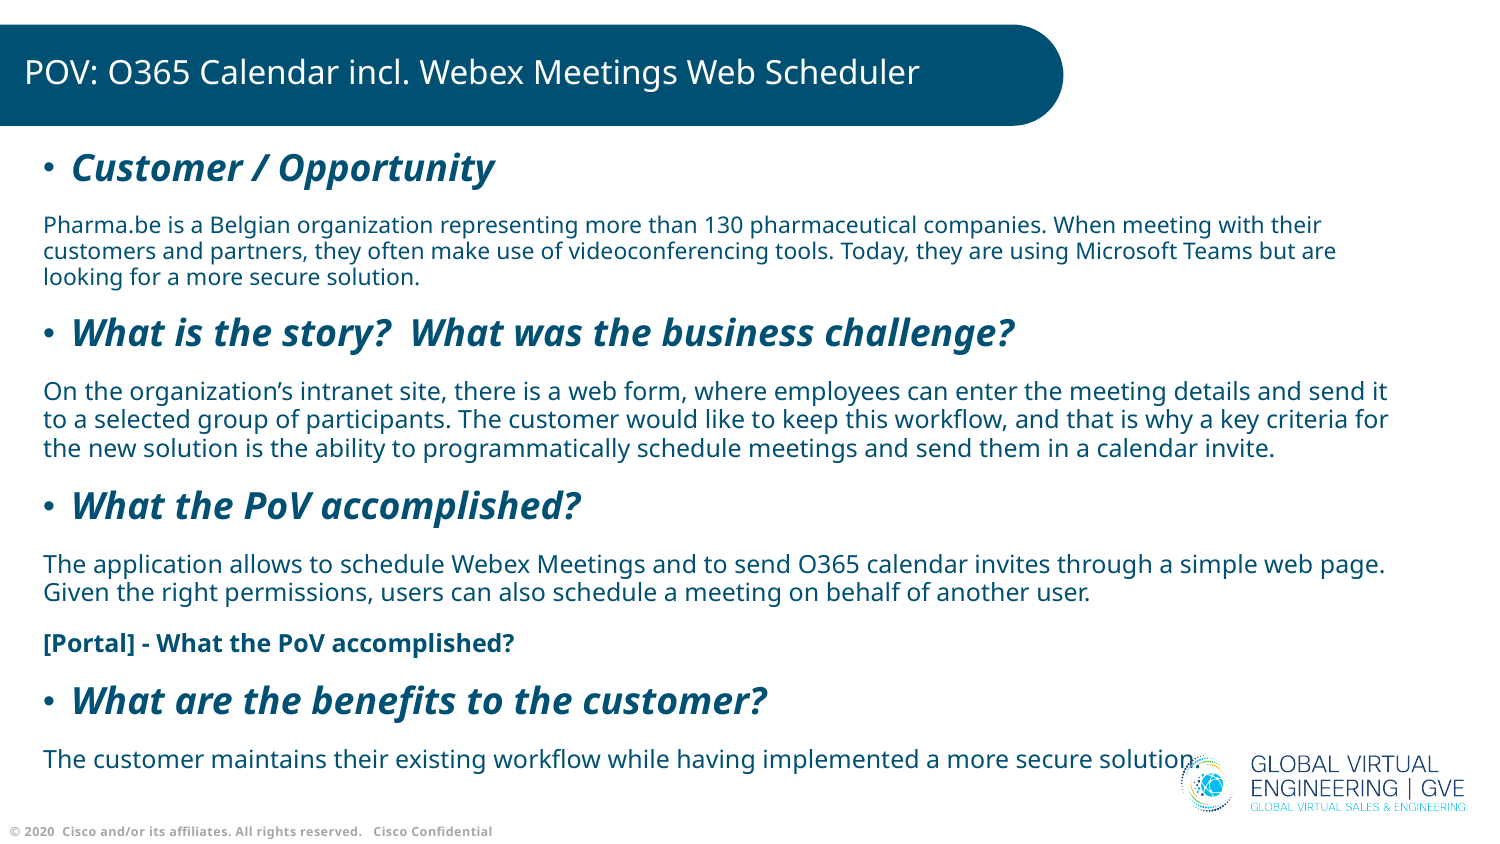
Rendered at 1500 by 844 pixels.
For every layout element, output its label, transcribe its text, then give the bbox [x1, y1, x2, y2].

text_box Customer / Opportunity Pharma.be is a Belgian organization representing more than 130 pharmaceutical companies. When meeting with their customers and partners, they often make use of videoconferencing tools. Today, they are using Microsoft Teams but are looking for a more secure solution. What is the story? What was the business challenge? On the organization’s intranet site, there is a web form, where employees can enter the meeting details and send it to a selected group of participants. The customer would like to keep this workflow, and that is why a key criteria for the new solution is the ability to programmatically schedule meetings and send them in a calendar invite. What the PoV accomplished? The application allows to schedule Webex Meetings and to send O365 calendar invites through a simple web page. Given the right permissions, users can also schedule a meeting on behalf of another user. [Portal] - What the PoV accomplished? What are the benefits to the customer? The customer maintains their existing workflow while having implemented a more secure solution. [28, 139, 1429, 807]
text_box [0, 22, 1060, 128]
picture [1181, 751, 1472, 815]
text_box POV: O365 Calendar incl. Webex Meetings Web Scheduler [9, 9, 1409, 100]
